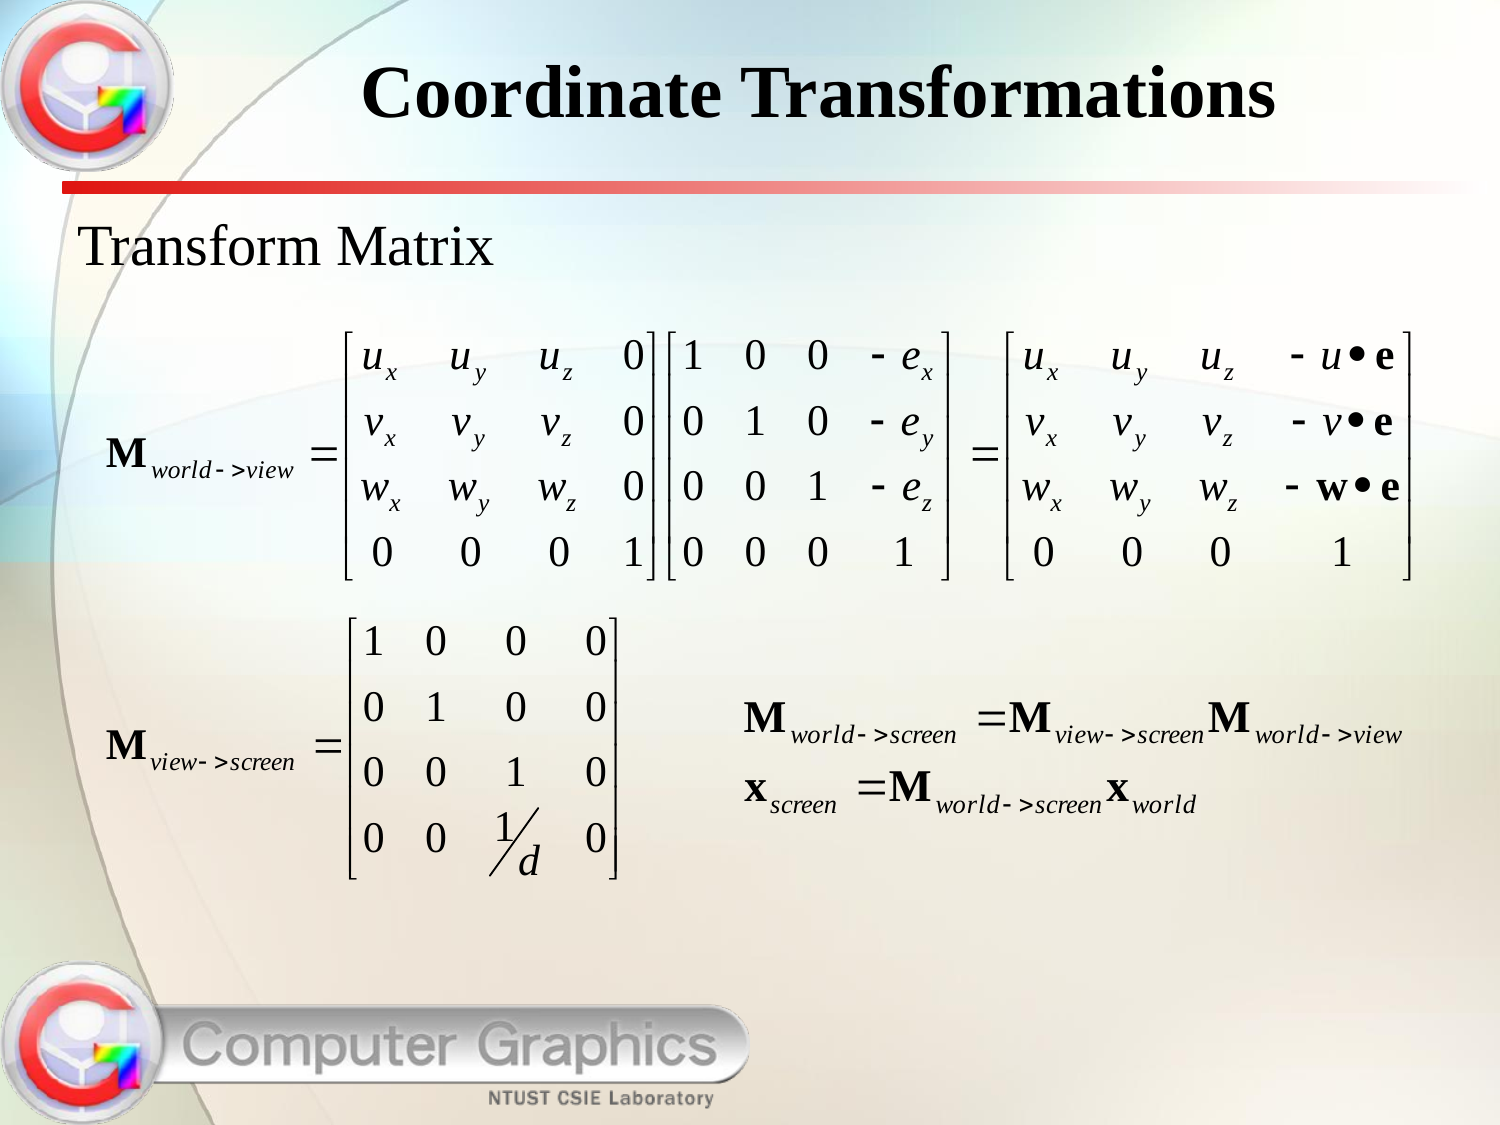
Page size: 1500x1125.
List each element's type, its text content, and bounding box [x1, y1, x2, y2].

picture [0, 0, 1500, 1125]
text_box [99, 324, 1426, 588]
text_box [737, 687, 1408, 824]
list Transform Matrix [62, 200, 1463, 1000]
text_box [99, 609, 634, 888]
title Coordinate Transformations [174, 24, 1463, 150]
